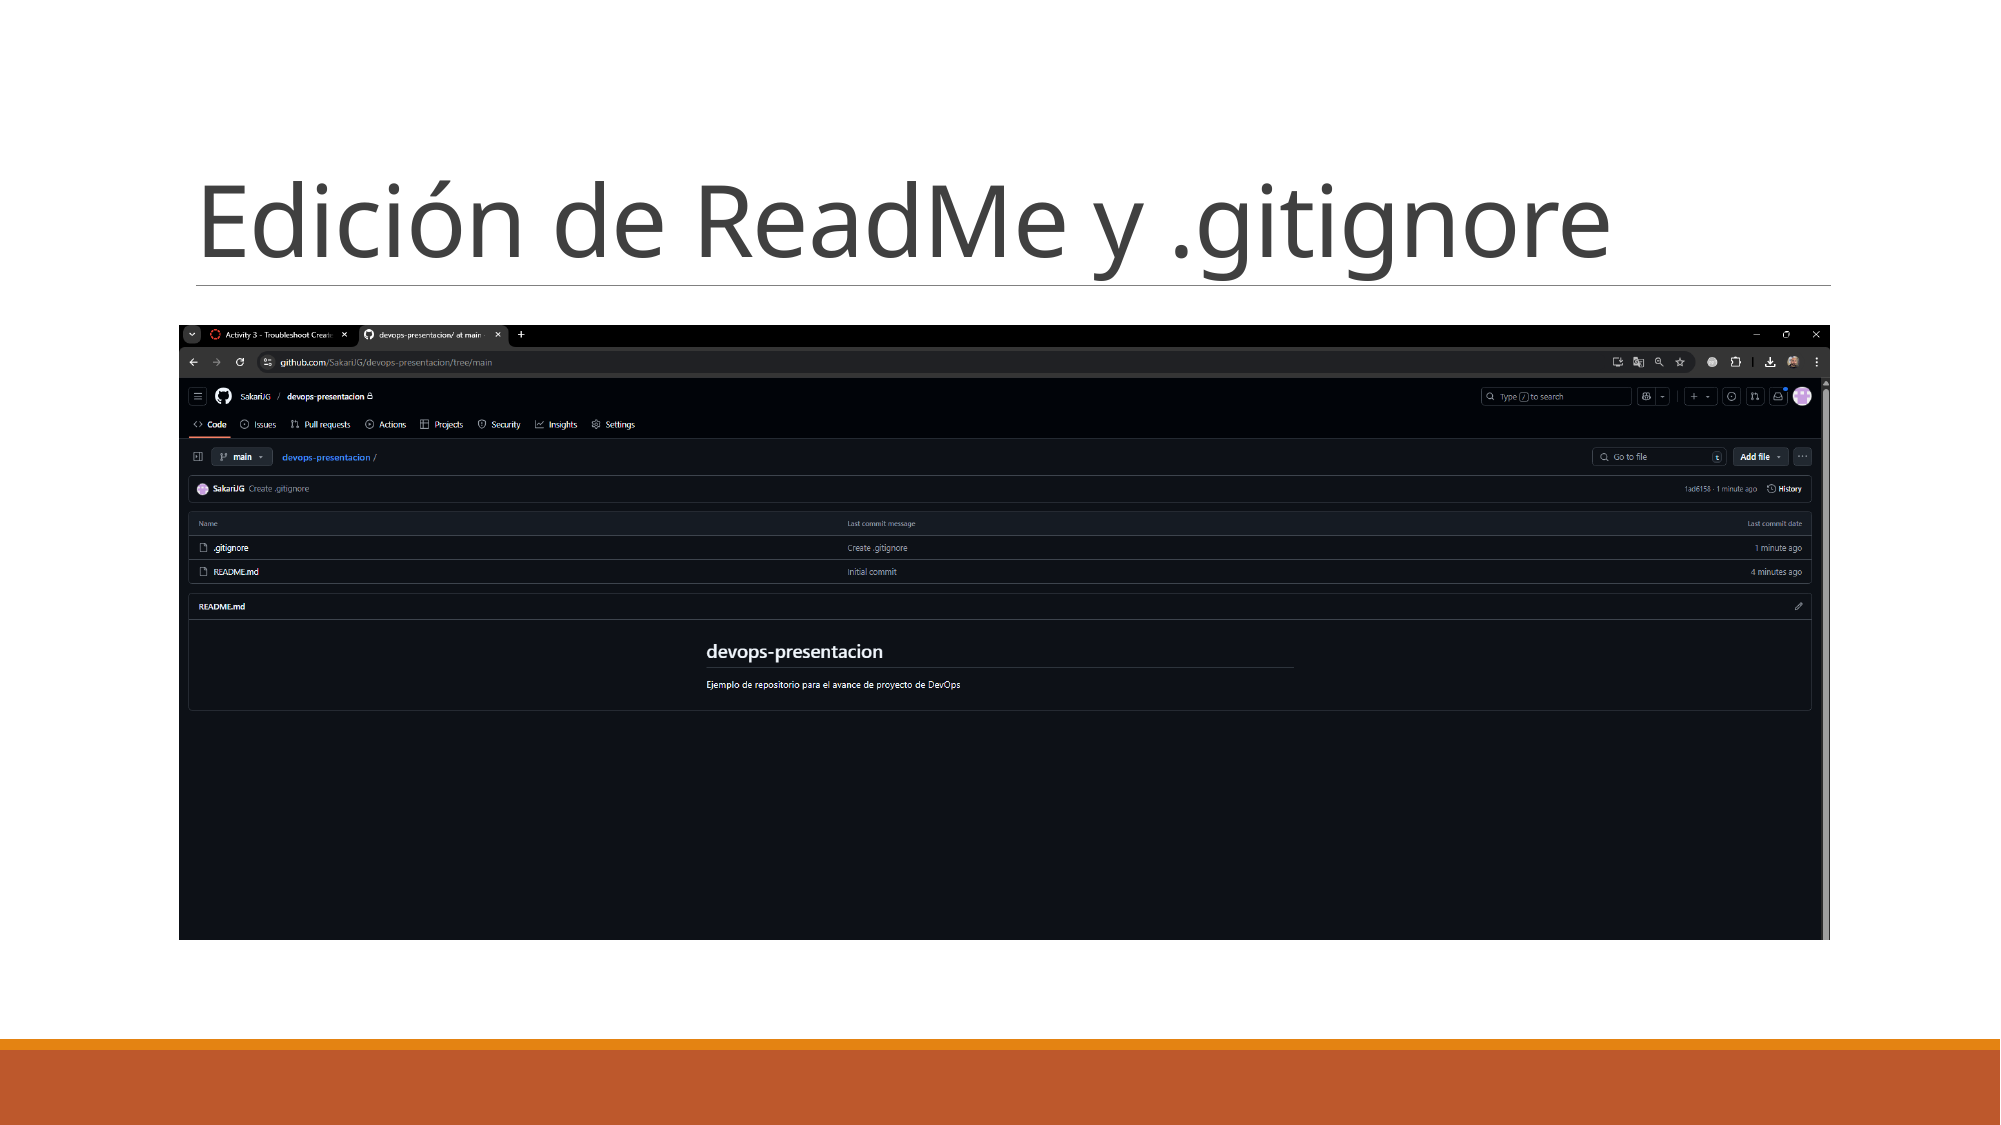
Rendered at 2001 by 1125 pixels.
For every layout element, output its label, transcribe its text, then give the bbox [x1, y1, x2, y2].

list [179, 325, 1831, 941]
title Edición de ReadMe y .gitignore [180, 47, 1830, 285]
